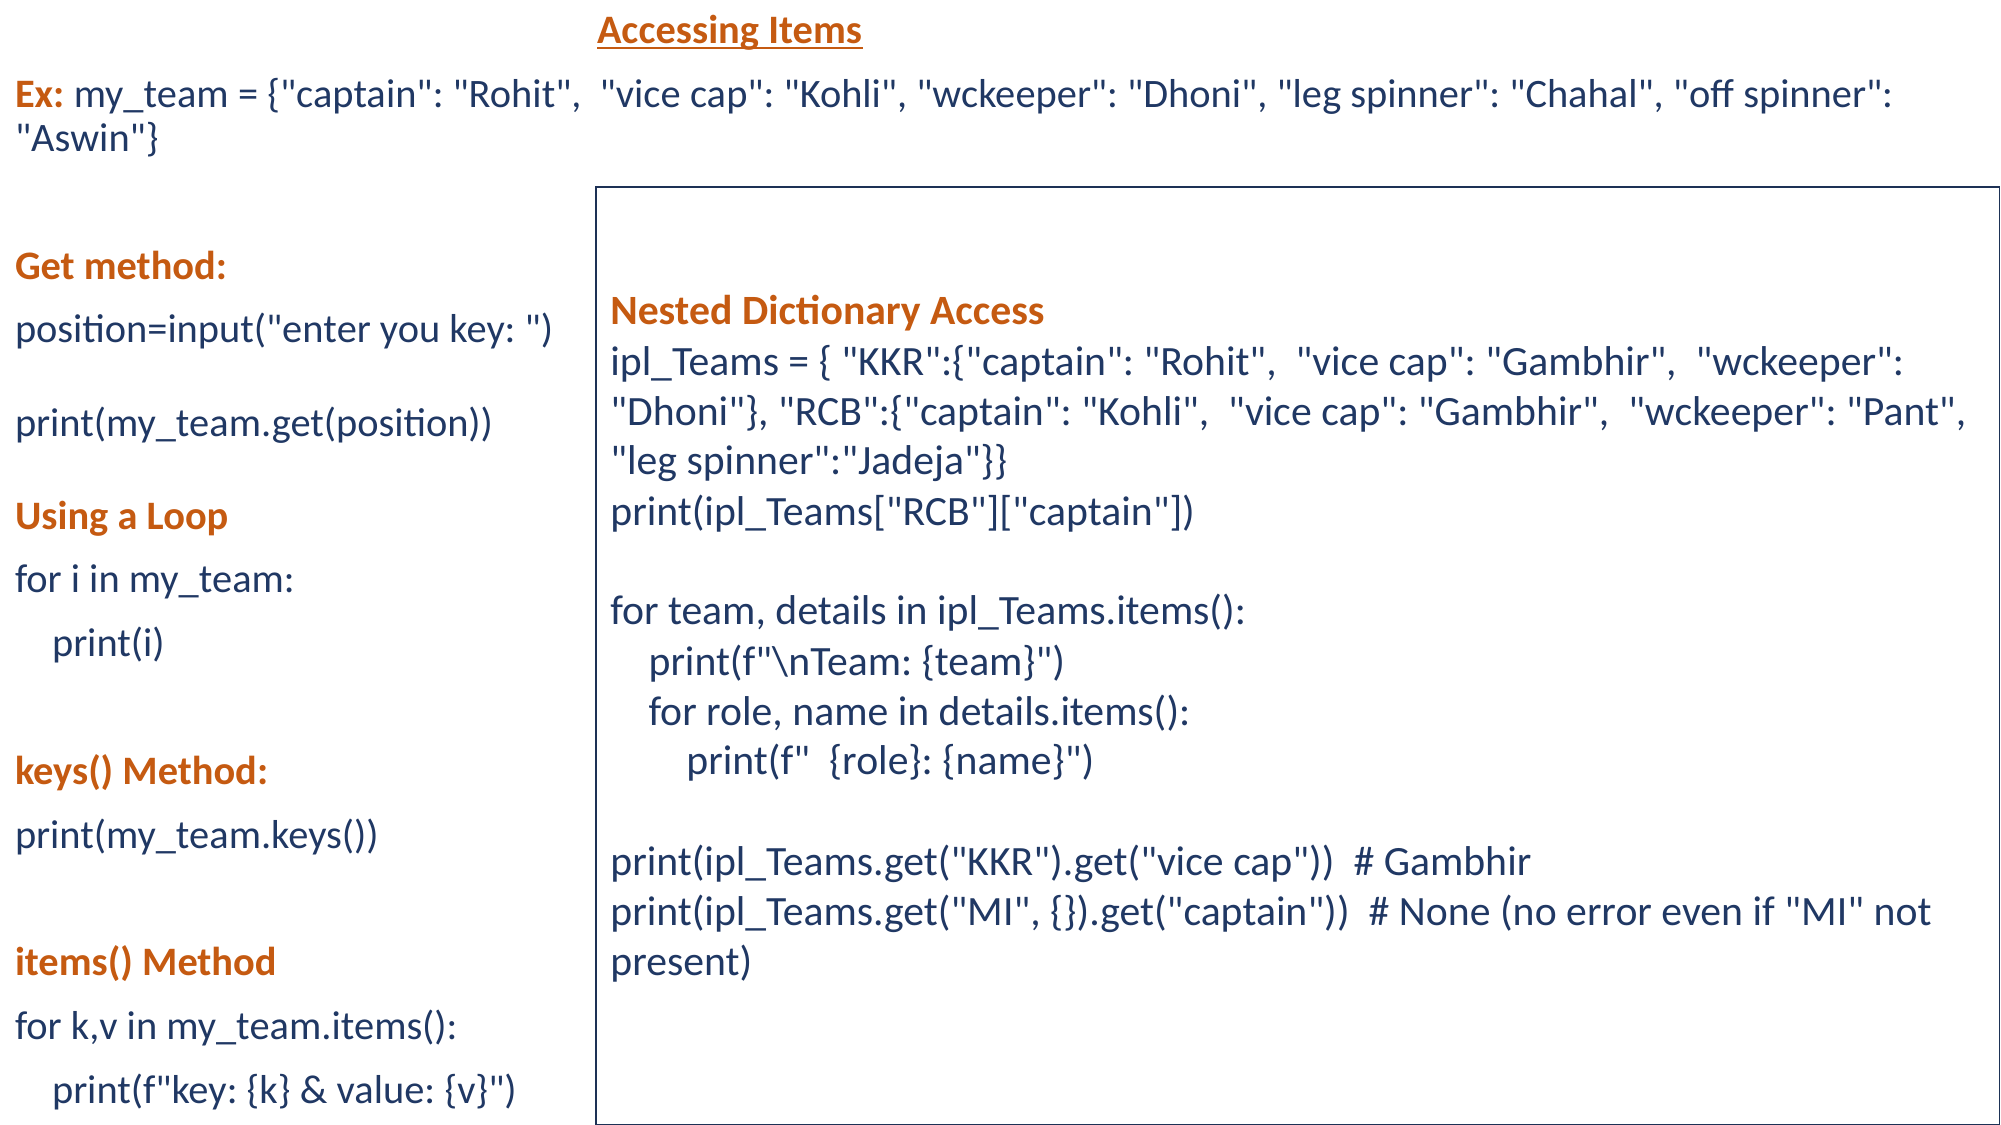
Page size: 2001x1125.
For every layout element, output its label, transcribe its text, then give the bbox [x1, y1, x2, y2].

list Accessing Items Ex: my_team = {"captain": "Rohit", "vice cap": "Kohli", "wckeeper": "Dhoni", "leg spinner": "Chahal", "off spinner": "Aswin"} Get method: position=input("enter you key: ") print(my_team.get(position)) Using a Loop for i in my_team: print(i) keys() Method: print(my_team.keys()) items() Method for k,v in my_team.items(): print(f"key: {k} & value: {v}") [0, 1, 2000, 1125]
text_box Nested Dictionary Access ipl_Teams = { "KKR":{"captain": "Rohit", "vice cap": "Gambhir", "wckeeper": "Dhoni"}, "RCB":{"captain": "Kohli", "vice cap": "Gambhir", "wckeeper": "Pant", "leg spinner":"Jadeja"}} print(ipl_Teams["RCB"]["captain"]) for team, details in ipl_Teams.items(): print(f"\nTeam: {team}") for role, name in details.items(): print(f" {role}: {name}") print(ipl_Teams.get("KKR").get("vice cap")) # Gambhir print(ipl_Teams.get("MI", {}).get("captain")) # None (no error even if "MI" not present) [595, 186, 2000, 1125]
